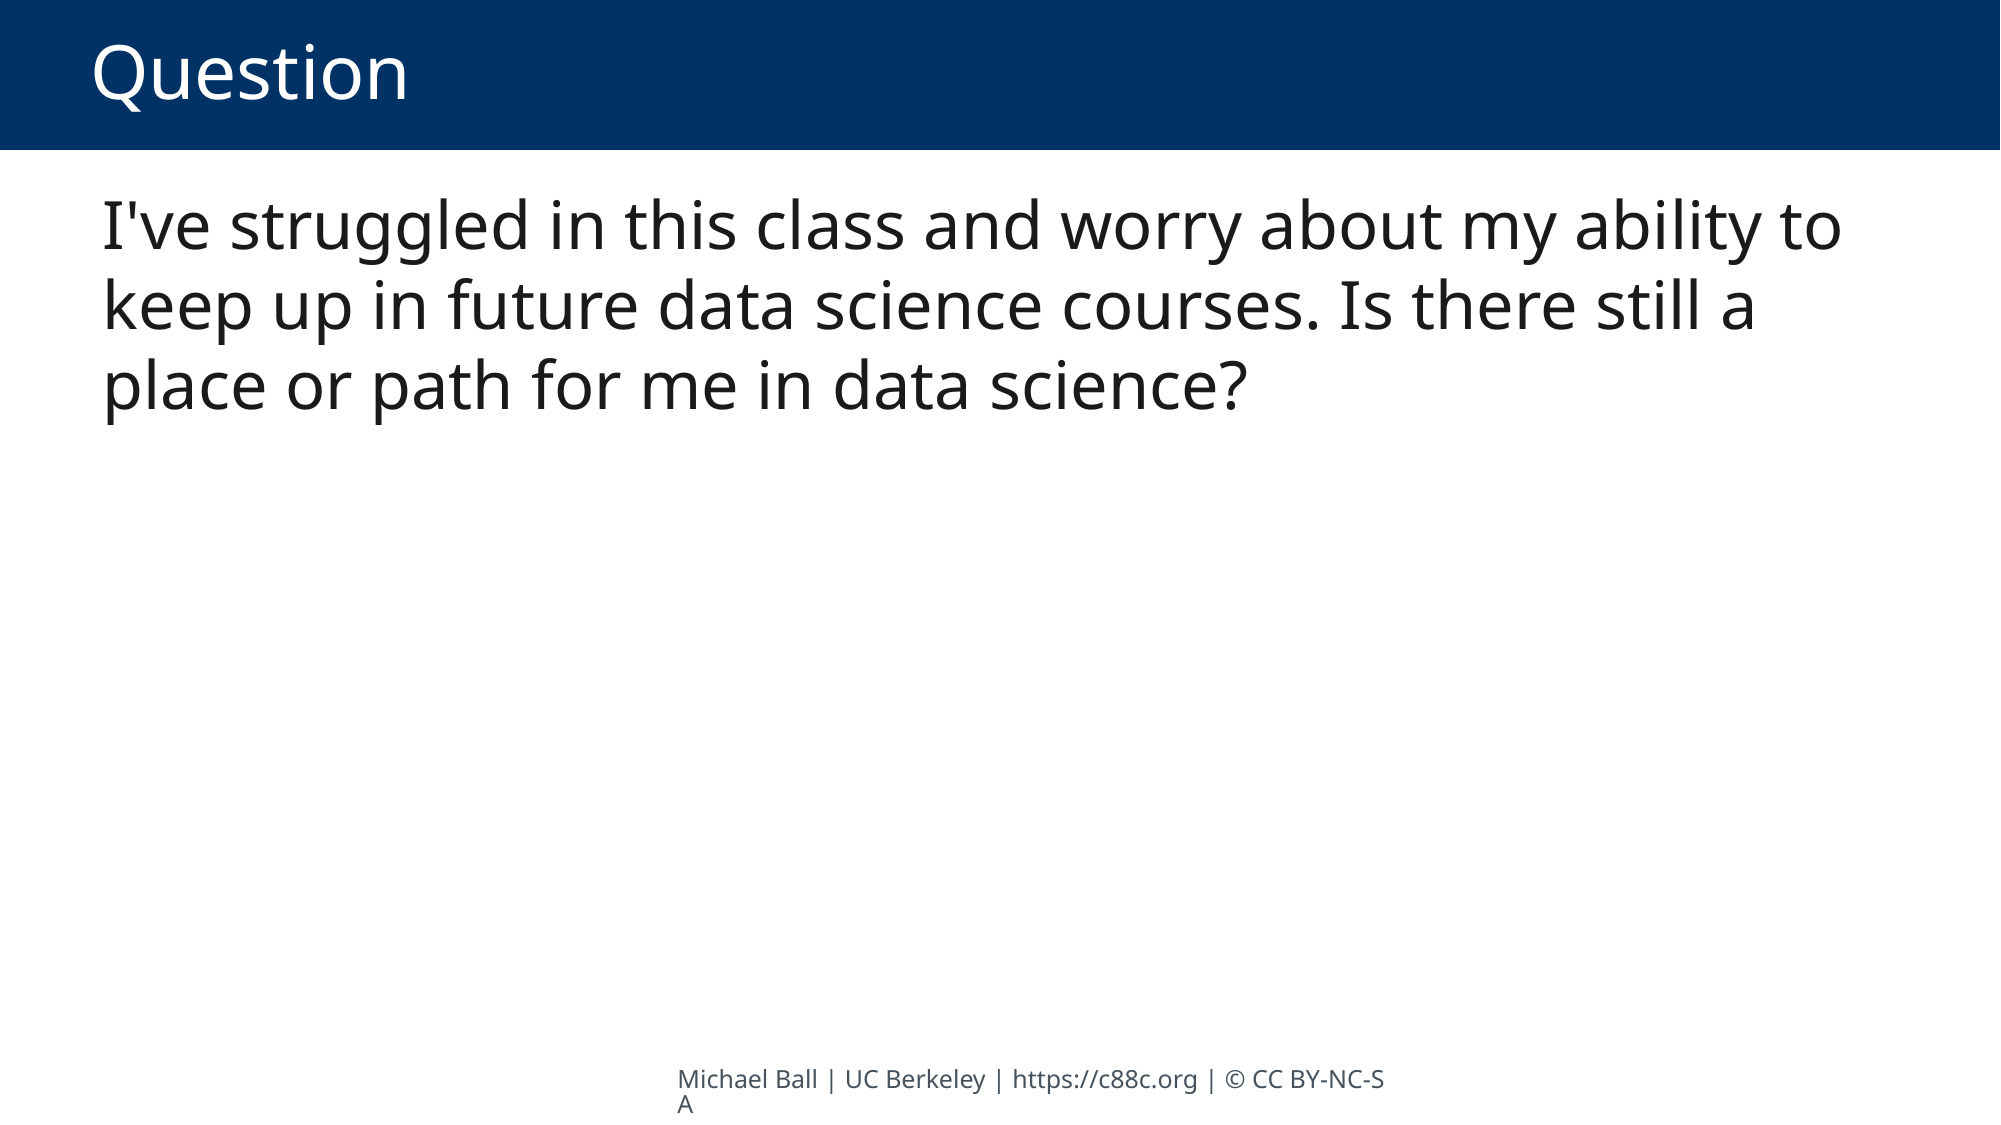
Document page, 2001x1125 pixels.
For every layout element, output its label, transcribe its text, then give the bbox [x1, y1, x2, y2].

list I've struggled in this class and worry about my ability to keep up in future data science courses. Is there still a place or path for me in data science? [87, 174, 1928, 1038]
title Question [0, 0, 2000, 152]
footer Michael Ball | UC Berkeley | https://c88c.org | © CC BY-NC-SA [662, 1055, 1413, 1106]
